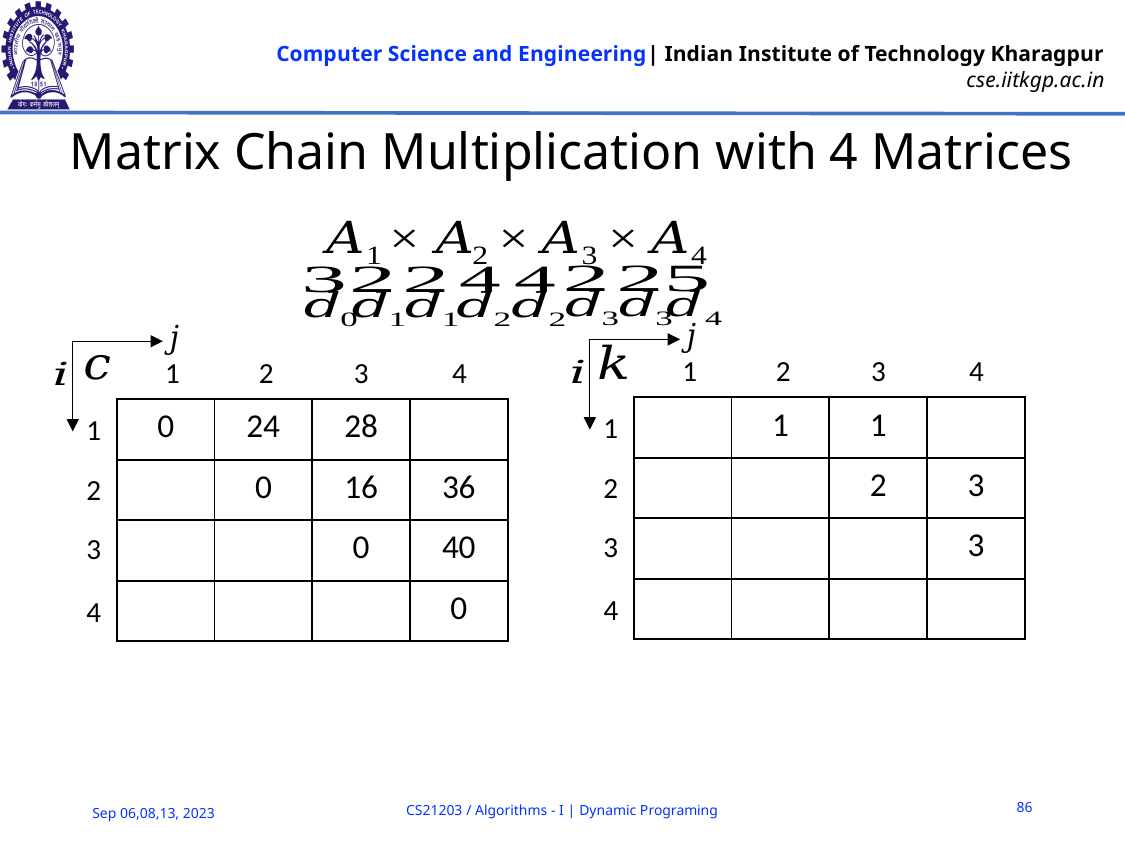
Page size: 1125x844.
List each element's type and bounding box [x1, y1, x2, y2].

text_box [856, 344, 901, 395]
table_cell [411, 582, 507, 640]
table_cell [732, 459, 828, 517]
table_cell [118, 582, 214, 640]
table_cell [411, 461, 507, 519]
text_box [71, 464, 116, 514]
table_header [830, 398, 926, 457]
table_cell [732, 519, 828, 578]
table_cell [215, 521, 311, 580]
table_header [313, 400, 409, 459]
table_header [118, 400, 214, 459]
text_box [437, 346, 482, 397]
table_cell [118, 461, 214, 519]
table_cell [313, 521, 409, 580]
text_box [954, 344, 999, 395]
text_box [761, 344, 806, 395]
table_cell [635, 580, 731, 638]
text_box [588, 462, 634, 512]
table_cell [635, 459, 731, 517]
table_cell [313, 461, 409, 519]
text_box [71, 522, 116, 573]
table_cell [830, 459, 926, 517]
title [35, 78, 1107, 221]
text_box [339, 346, 384, 397]
text_box [588, 520, 634, 571]
slide_number [992, 785, 1048, 831]
text_box [52, 320, 195, 454]
table_cell [928, 580, 1024, 638]
table_cell [928, 519, 1024, 578]
text_box [588, 583, 634, 634]
table_cell [118, 521, 214, 580]
table_cell [732, 580, 828, 638]
text_box [569, 318, 713, 453]
table_cell [635, 519, 731, 578]
table_cell [313, 582, 409, 640]
table_cell [215, 582, 311, 640]
picture [1, 1, 74, 110]
footer [185, 787, 940, 833]
table_cell [411, 521, 507, 580]
table_cell [928, 459, 1024, 517]
table_cell [830, 580, 926, 638]
text_box [244, 346, 289, 397]
table_header [732, 398, 828, 457]
slide_number [77, 798, 274, 844]
table_header [928, 398, 1024, 457]
table_cell [215, 461, 311, 519]
table_header [635, 398, 731, 457]
text_box [71, 585, 117, 636]
table_cell [830, 519, 926, 578]
table_header [411, 400, 507, 459]
table_header [215, 400, 311, 459]
